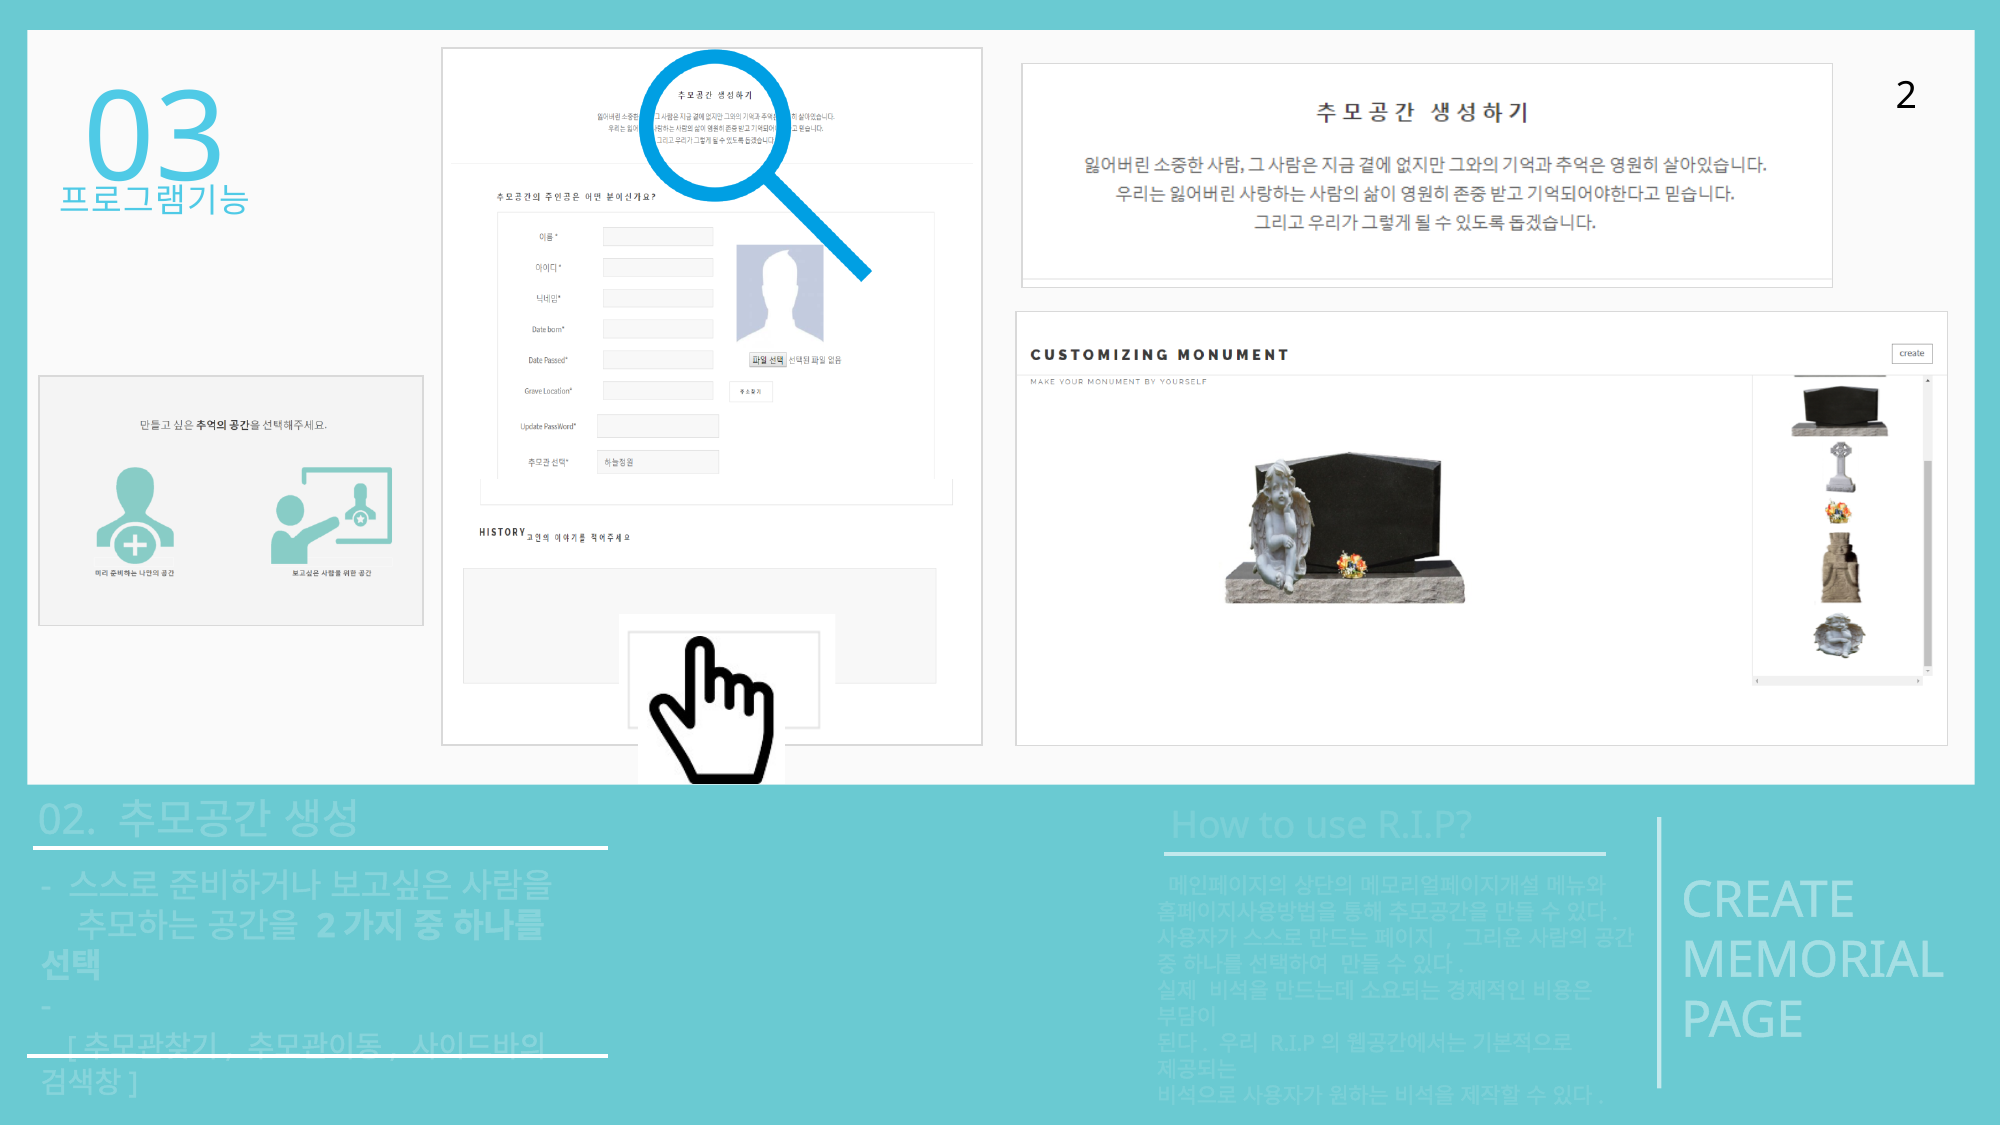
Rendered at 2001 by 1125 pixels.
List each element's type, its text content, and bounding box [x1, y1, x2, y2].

picture [629, 25, 881, 305]
text_box [26, 29, 1976, 786]
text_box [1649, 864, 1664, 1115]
text_box 2 [1880, 64, 1932, 124]
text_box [441, 48, 982, 746]
text_box 02. 추모공간 생성 [22, 784, 376, 850]
picture [1016, 312, 1947, 745]
text_box CREATE MEMORIAL PAGE [1666, 859, 1975, 1054]
picture [619, 614, 836, 784]
picture [39, 376, 423, 625]
picture [1022, 64, 1832, 287]
text_box - 스스로 준비하거나 보고싶은 사람을 추모하는 공간을 2가지 중 하나를 선택 - [추모관찾기, 추모관이동, 사이드바의 검색창] [25, 856, 608, 1106]
text_box 프로그램기능 [44, 171, 266, 227]
text_box 03 [68, 48, 242, 171]
text_box [1141, 794, 1649, 1121]
